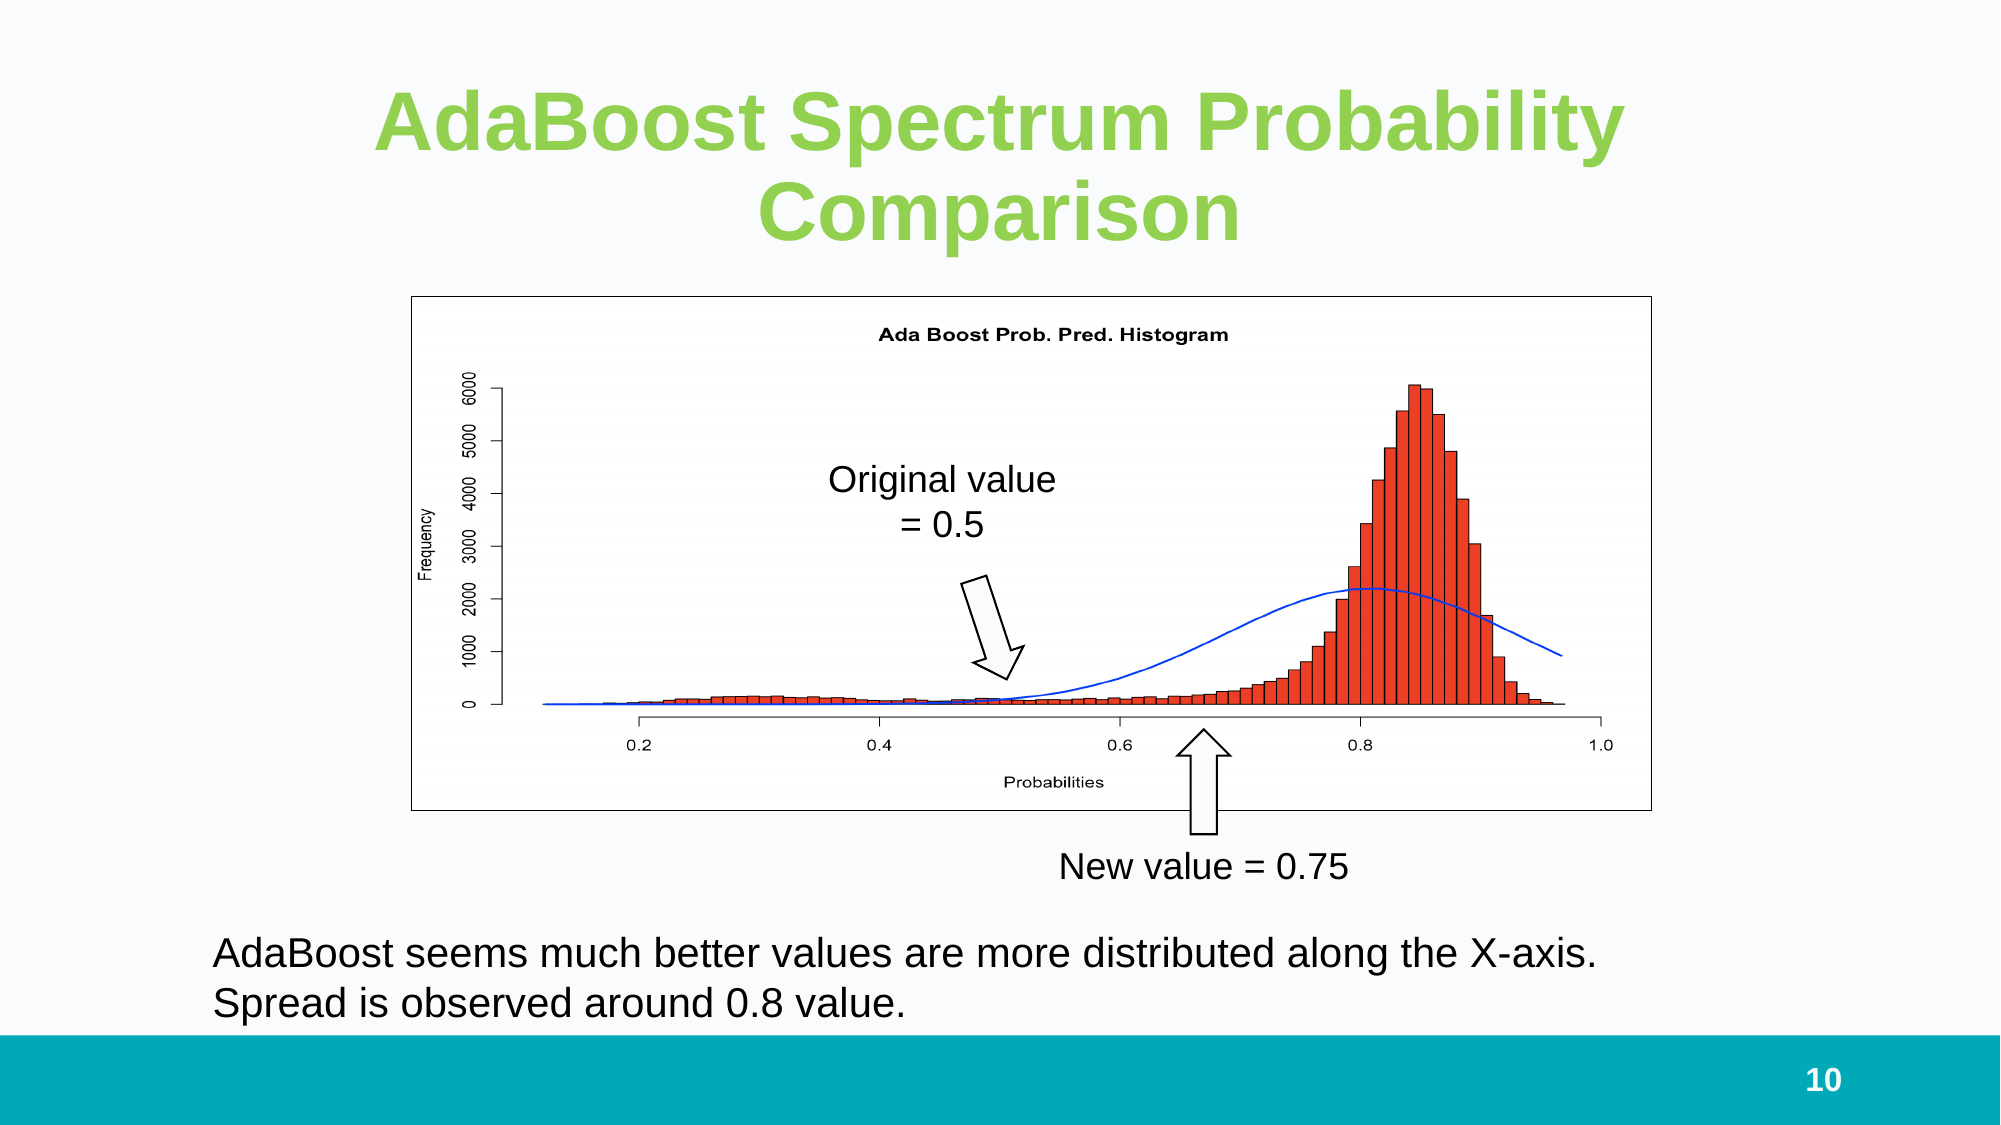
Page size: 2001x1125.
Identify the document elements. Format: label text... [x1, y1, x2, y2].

title AdaBoost Spectrum Probability Comparison [137, 59, 1863, 278]
text_box New value = 0.75 [916, 834, 1491, 894]
text_box AdaBoost seems much better values are more distributed along the X-axis. Spread is observed around 0.8 value. [192, 905, 1759, 1011]
slide_number 10 [1412, 1047, 1863, 1108]
picture [411, 296, 1652, 811]
text_box [1190, 811, 1217, 834]
